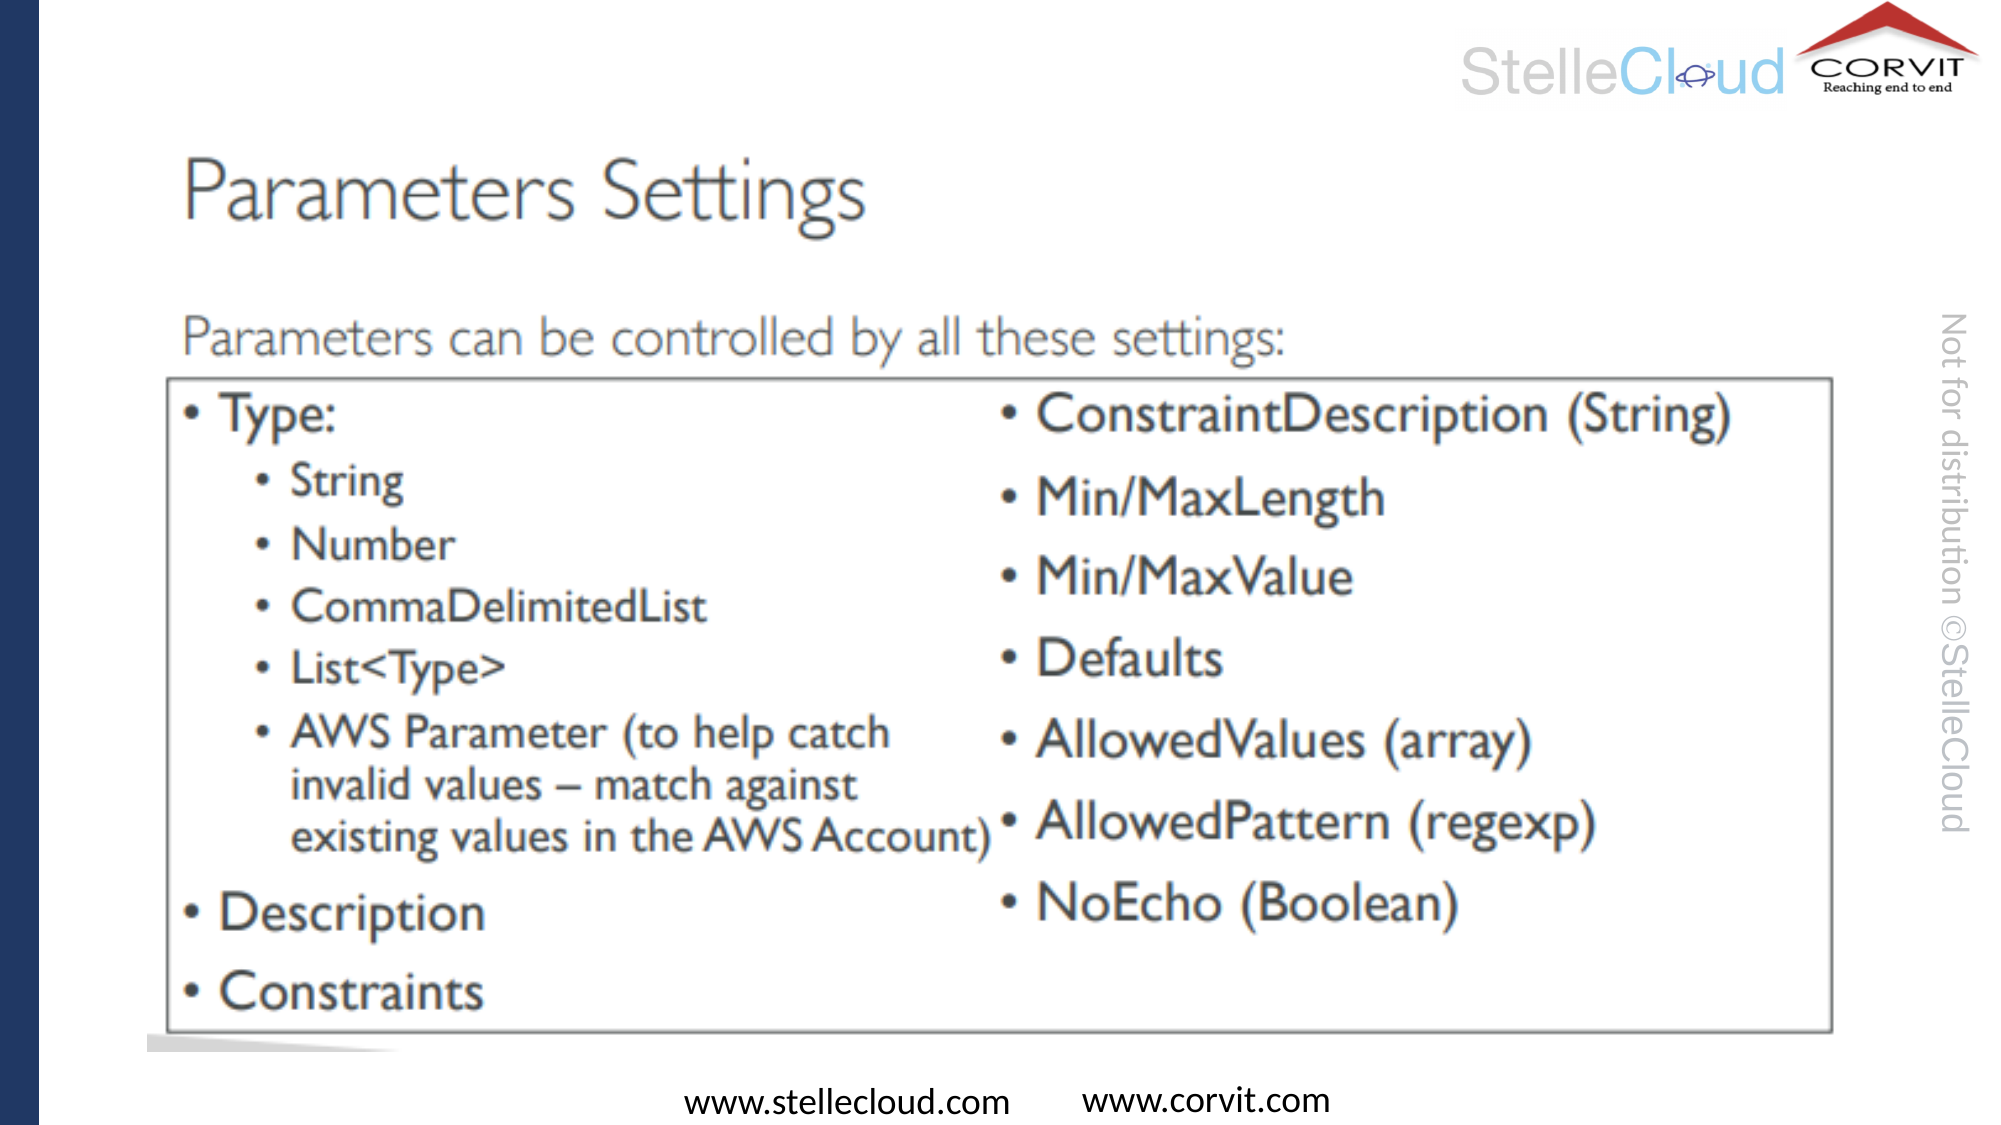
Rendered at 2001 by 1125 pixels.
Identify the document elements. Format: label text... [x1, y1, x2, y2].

text_box Not for distribution ⒸStelleCloud [1927, 297, 1988, 1125]
text_box www.corvit.com [1067, 1067, 1347, 1125]
picture [147, 0, 1988, 1052]
text_box www.stellecloud.com [669, 1069, 1027, 1125]
